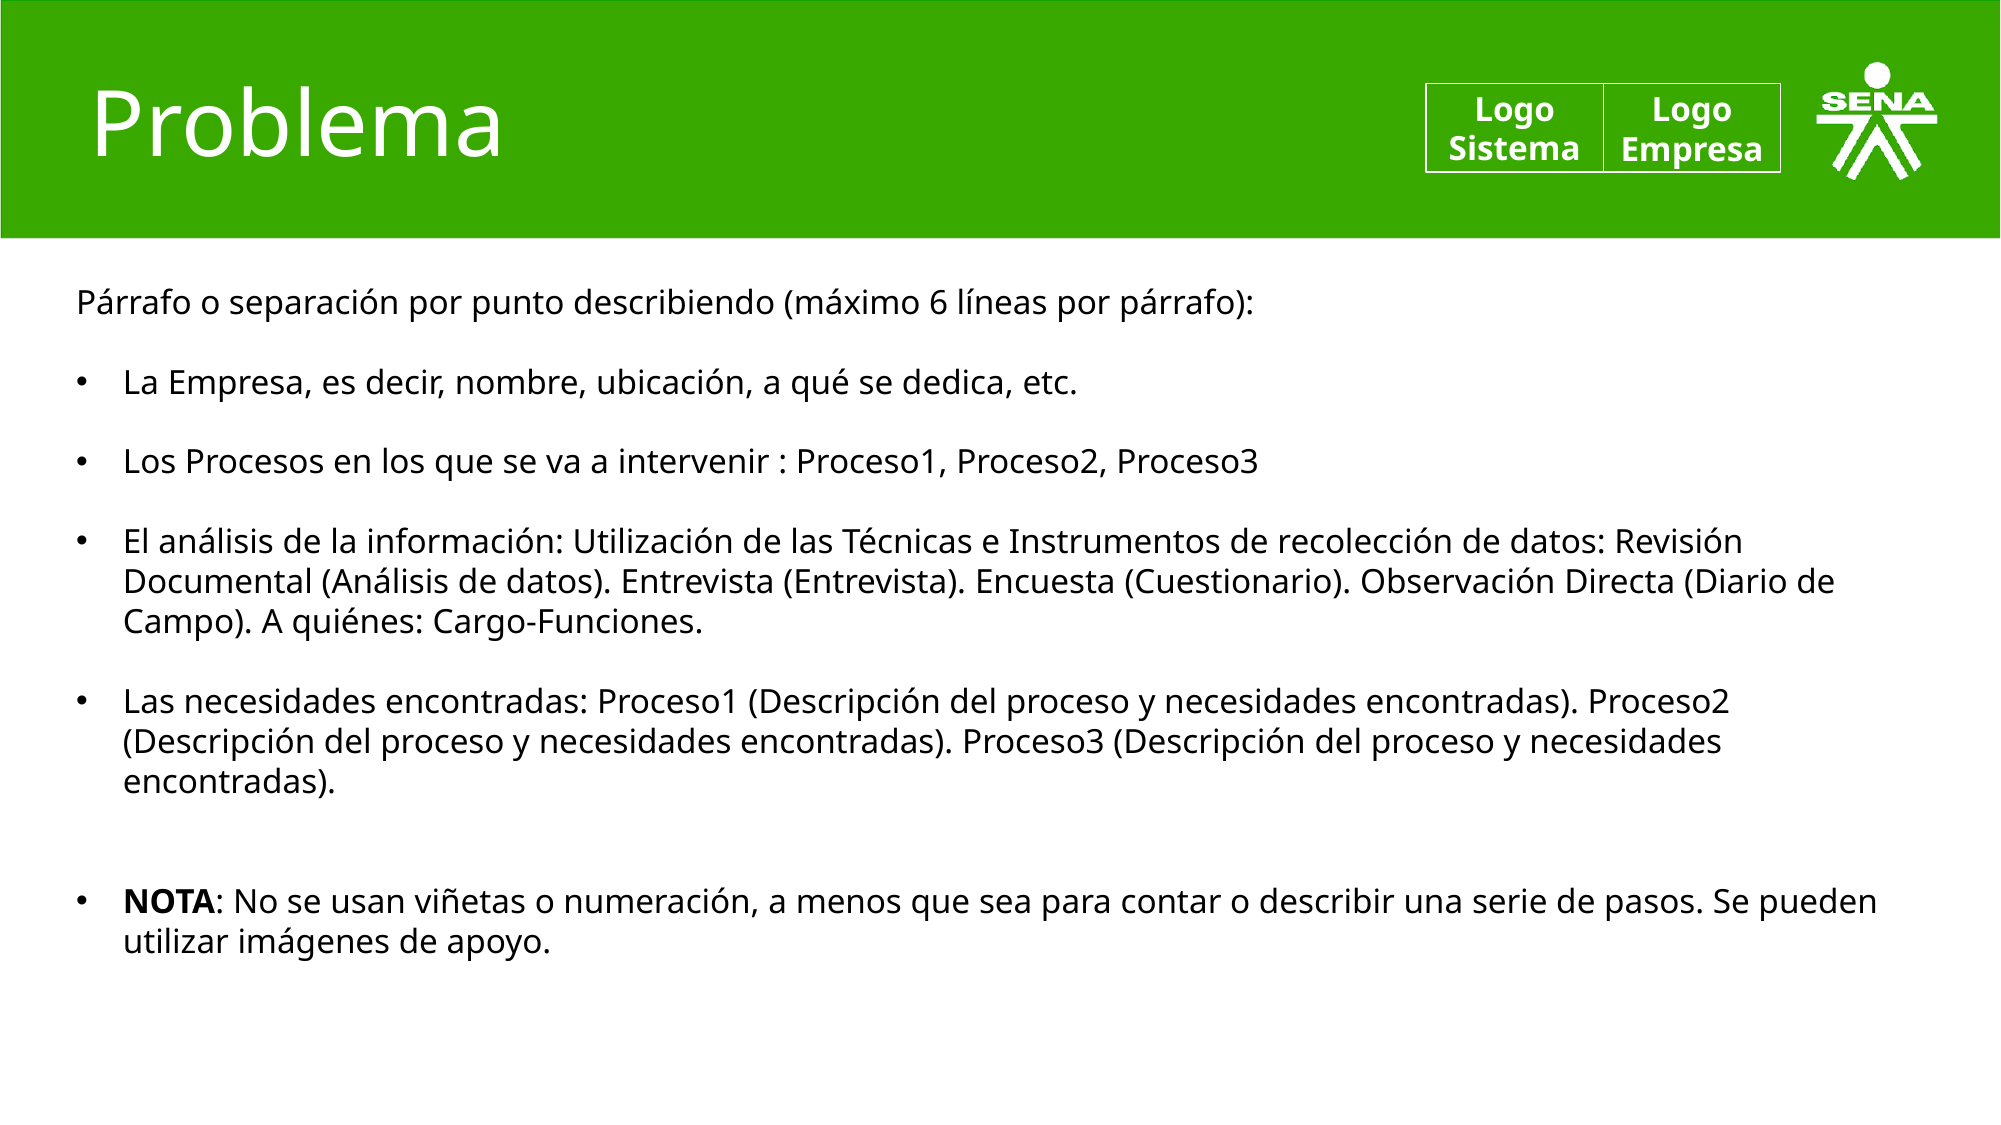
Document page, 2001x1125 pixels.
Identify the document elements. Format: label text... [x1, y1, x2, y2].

text_box Logo Sistema [1426, 83, 1603, 172]
text_box Párrafo o separación por punto describiendo (máximo 6 líneas por párrafo): La Empresa, es decir, nombre, ubicación, a qué se dedica, etc. Los Procesos en los que se va a intervenir : Proceso1, Proceso2, Proceso3 El análisis de la información: Utilización de las Técnicas e Instrumentos de recolección de datos: Revisión Documental (Análisis de datos). Entrevista (Entrevista). Encuesta (Cuestionario). Observación Directa (Diario de Campo). A quiénes: Cargo-Funciones. Las necesidades encontradas: Proceso1 (Descripción del proceso y necesidades encontradas). Proceso2 (Descripción del proceso y necesidades encontradas). Proceso3 (Descripción del proceso y necesidades encontradas). NOTA: No se usan viñetas o numeración, a menos que sea para contar o describir una serie de pasos. Se pueden utilizar imágenes de apoyo. [61, 273, 1939, 968]
title Problema [74, 18, 1800, 236]
picture [0, 0, 2001, 1125]
text_box Logo Empresa [1603, 83, 1781, 173]
